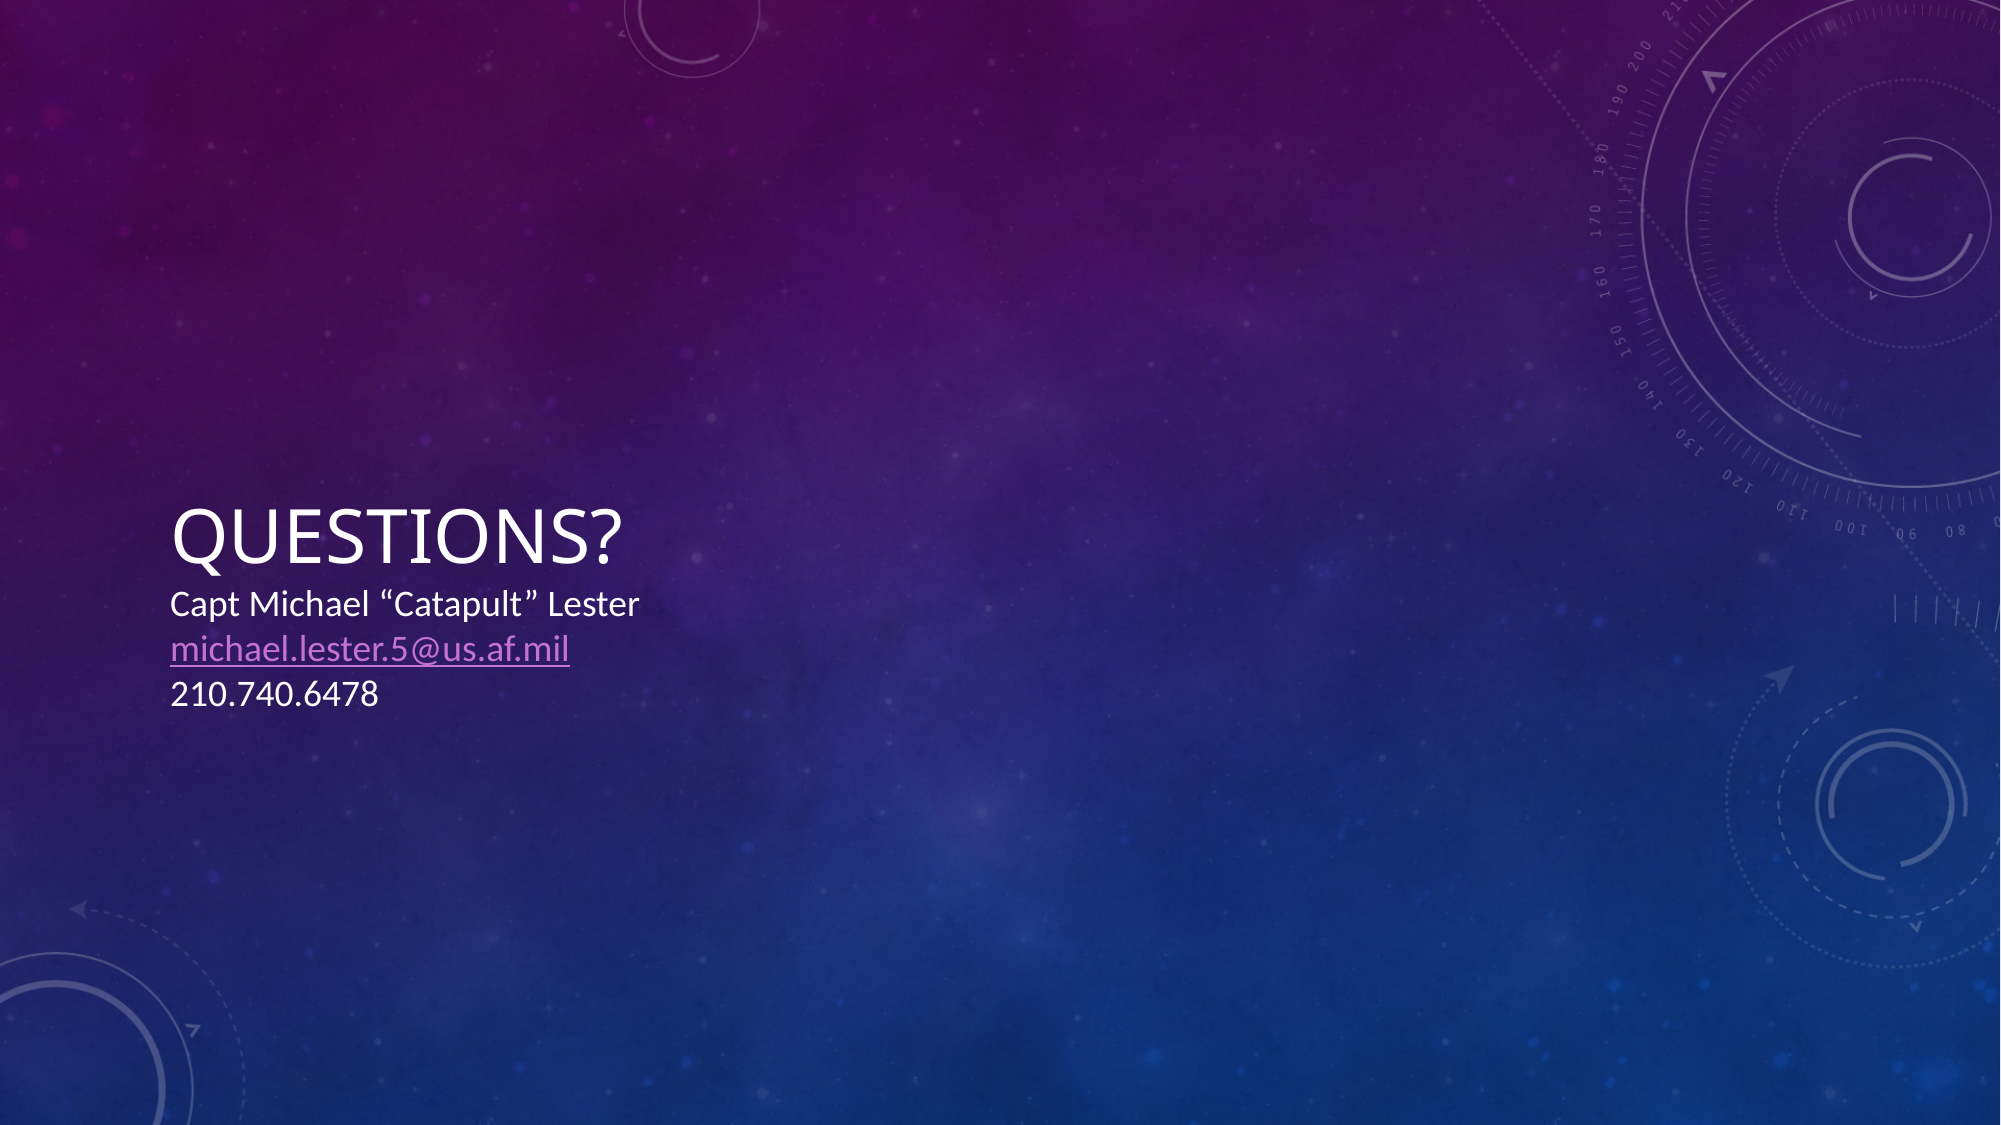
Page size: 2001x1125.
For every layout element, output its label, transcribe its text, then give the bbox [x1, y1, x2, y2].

picture [0, 0, 2001, 1125]
list Capt Michael “Catapult” Lester michael.lester.5@us.af.mil 210.740.6478 [155, 347, 1818, 947]
